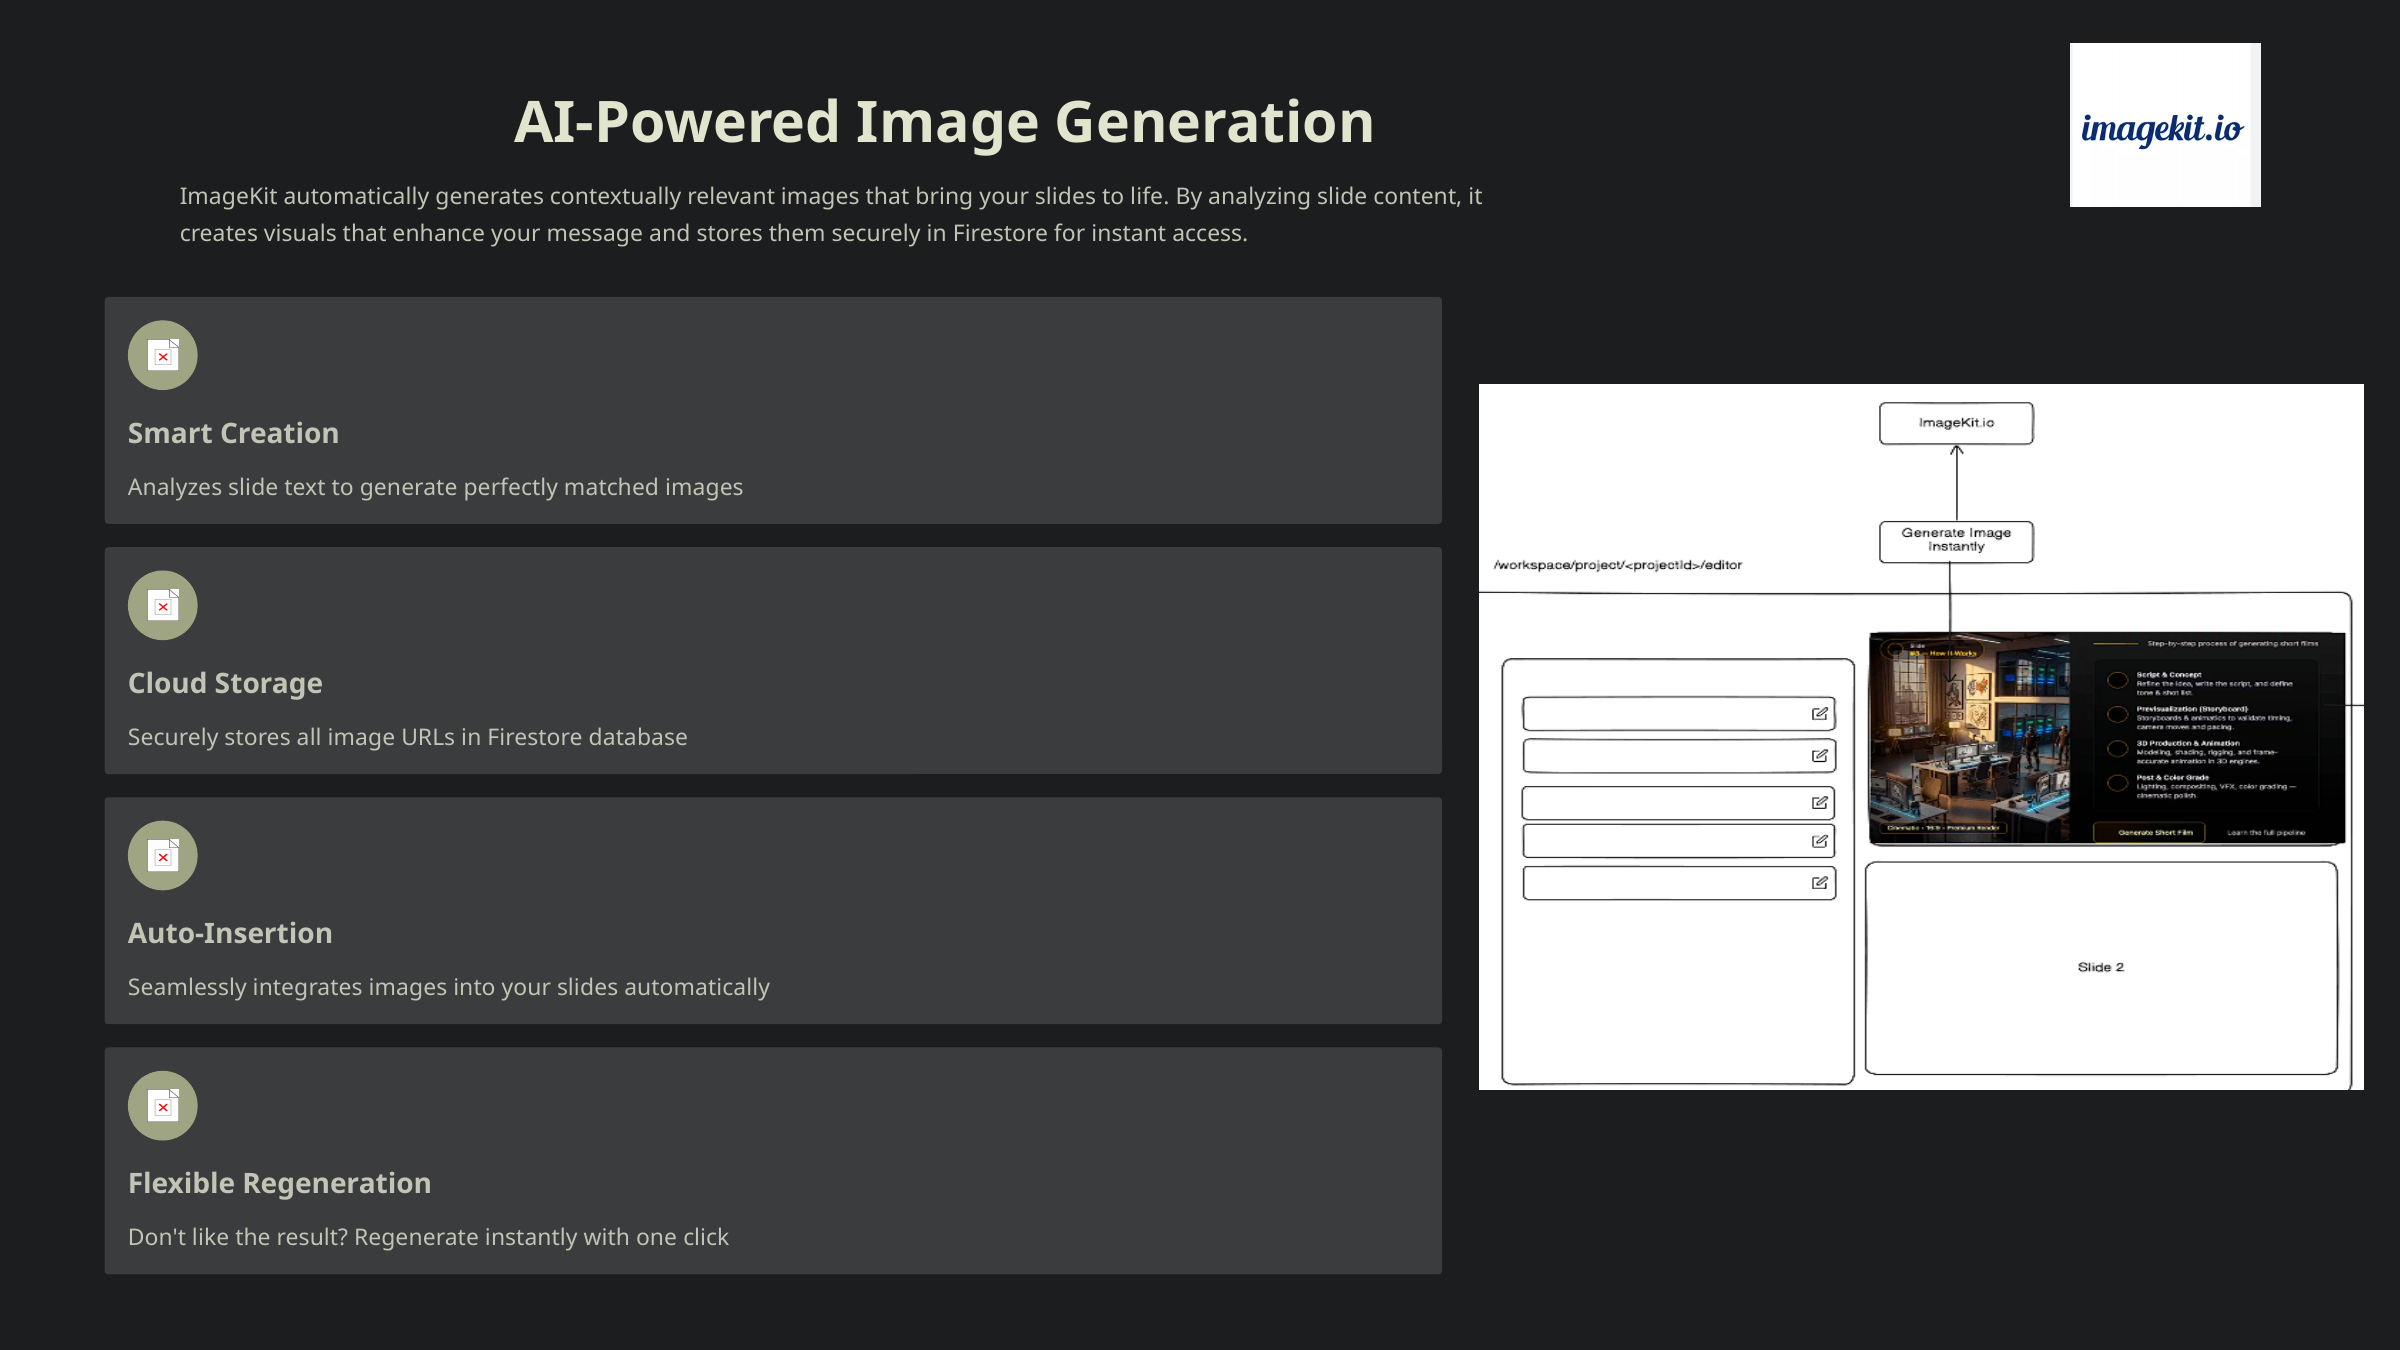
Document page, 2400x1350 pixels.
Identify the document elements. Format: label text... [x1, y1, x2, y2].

text_box Analyzes slide text to generate perfectly matched images [127, 463, 1419, 501]
text_box [104, 797, 1443, 1025]
text_box [104, 1047, 1443, 1275]
text_box Cloud Storage [127, 663, 419, 700]
text_box [127, 320, 198, 391]
picture [1479, 384, 2364, 1090]
text_box [127, 820, 198, 891]
text_box Securely stores all image URLs in Firestore database [127, 713, 1419, 751]
text_box ImageKit automatically generates contextually relevant images that bring your slides to life. By analyzing slide content, it creates visuals that enhance your message and stores them securely in Firestore for instant access. [179, 172, 1517, 248]
picture [147, 1089, 179, 1122]
picture [147, 589, 179, 621]
text_box Seamlessly integrates images into your slides automatically [127, 963, 1419, 1001]
text_box [127, 1070, 198, 1141]
picture [147, 339, 179, 371]
text_box [127, 570, 198, 641]
picture [147, 839, 179, 872]
text_box AI-Powered Image Generation [499, 81, 1586, 155]
picture [2070, 43, 2261, 207]
text_box Auto-Insertion [127, 913, 419, 950]
text_box [104, 547, 1443, 775]
text_box Smart Creation [127, 413, 419, 450]
text_box Don't like the result? Regenerate instantly with one click [127, 1213, 1419, 1252]
text_box [104, 296, 1443, 524]
text_box Flexible Regeneration [127, 1163, 419, 1201]
